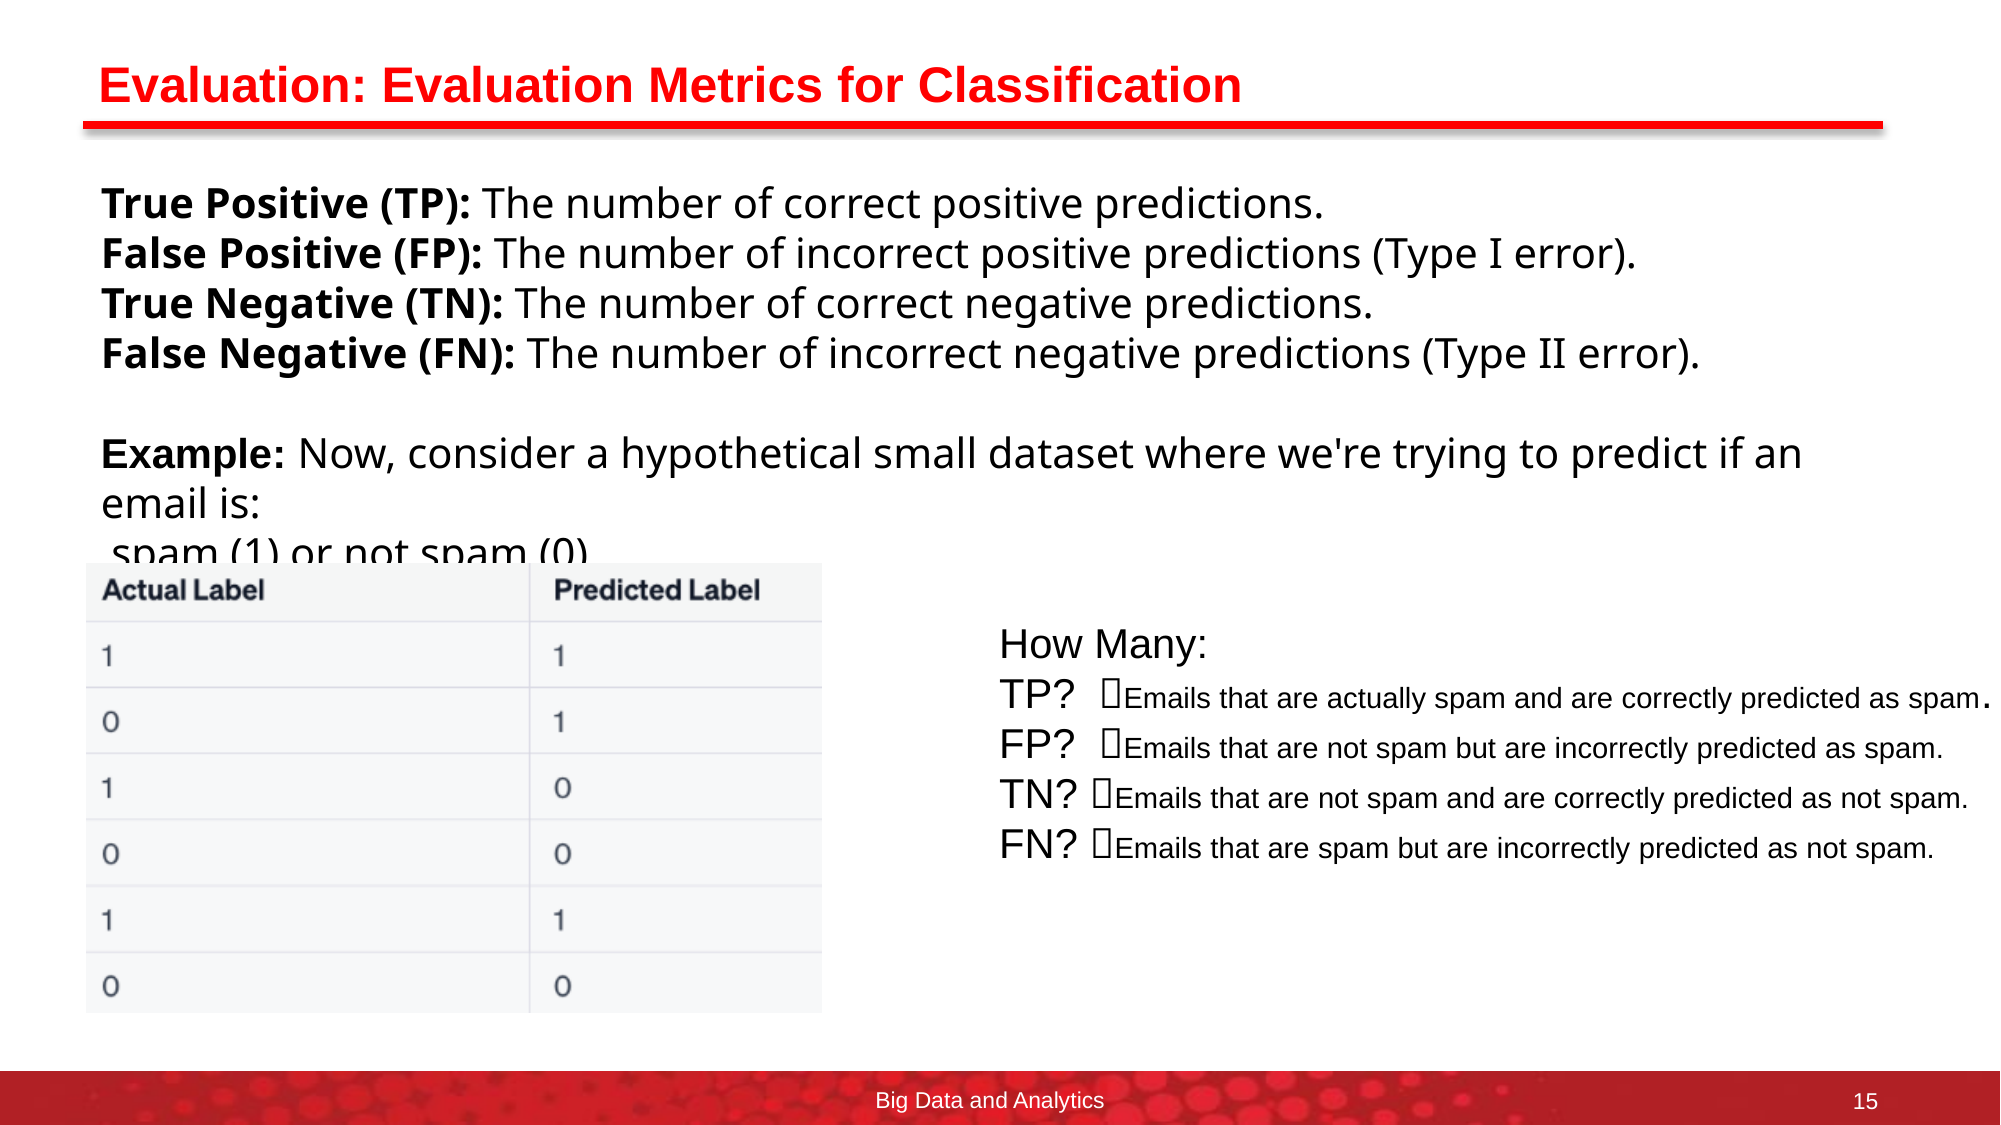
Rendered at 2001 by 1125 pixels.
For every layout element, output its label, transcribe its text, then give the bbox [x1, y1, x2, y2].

title Evaluation: Evaluation Metrics for Classification [83, 45, 1884, 153]
footer Big Data and Analytics [571, 1078, 1410, 1115]
slide_number 15 [1426, 1079, 1894, 1115]
text_box True Positive (TP): The number of correct positive predictions. False Positive (FP): The number of incorrect positive predictions (Type I error). True Negative (TN): The number of correct negative predictions. False Negative (FN): The number of incorrect negative predictions (Type II error). Example: Now, consider a hypothetical small dataset where we're trying to predict if an email is: spam (1) or not spam (0) [85, 169, 1884, 634]
text_box How Many: TP? Emails that are actually spam and are correctly predicted as spam. FP? Emails that are not spam but are incorrectly predicted as spam. TN? Emails that are not spam and are correctly predicted as not spam. FN? Emails that are spam but are incorrectly predicted as not spam. [984, 609, 2000, 925]
picture [0, 1071, 2000, 1125]
picture [85, 563, 823, 1013]
